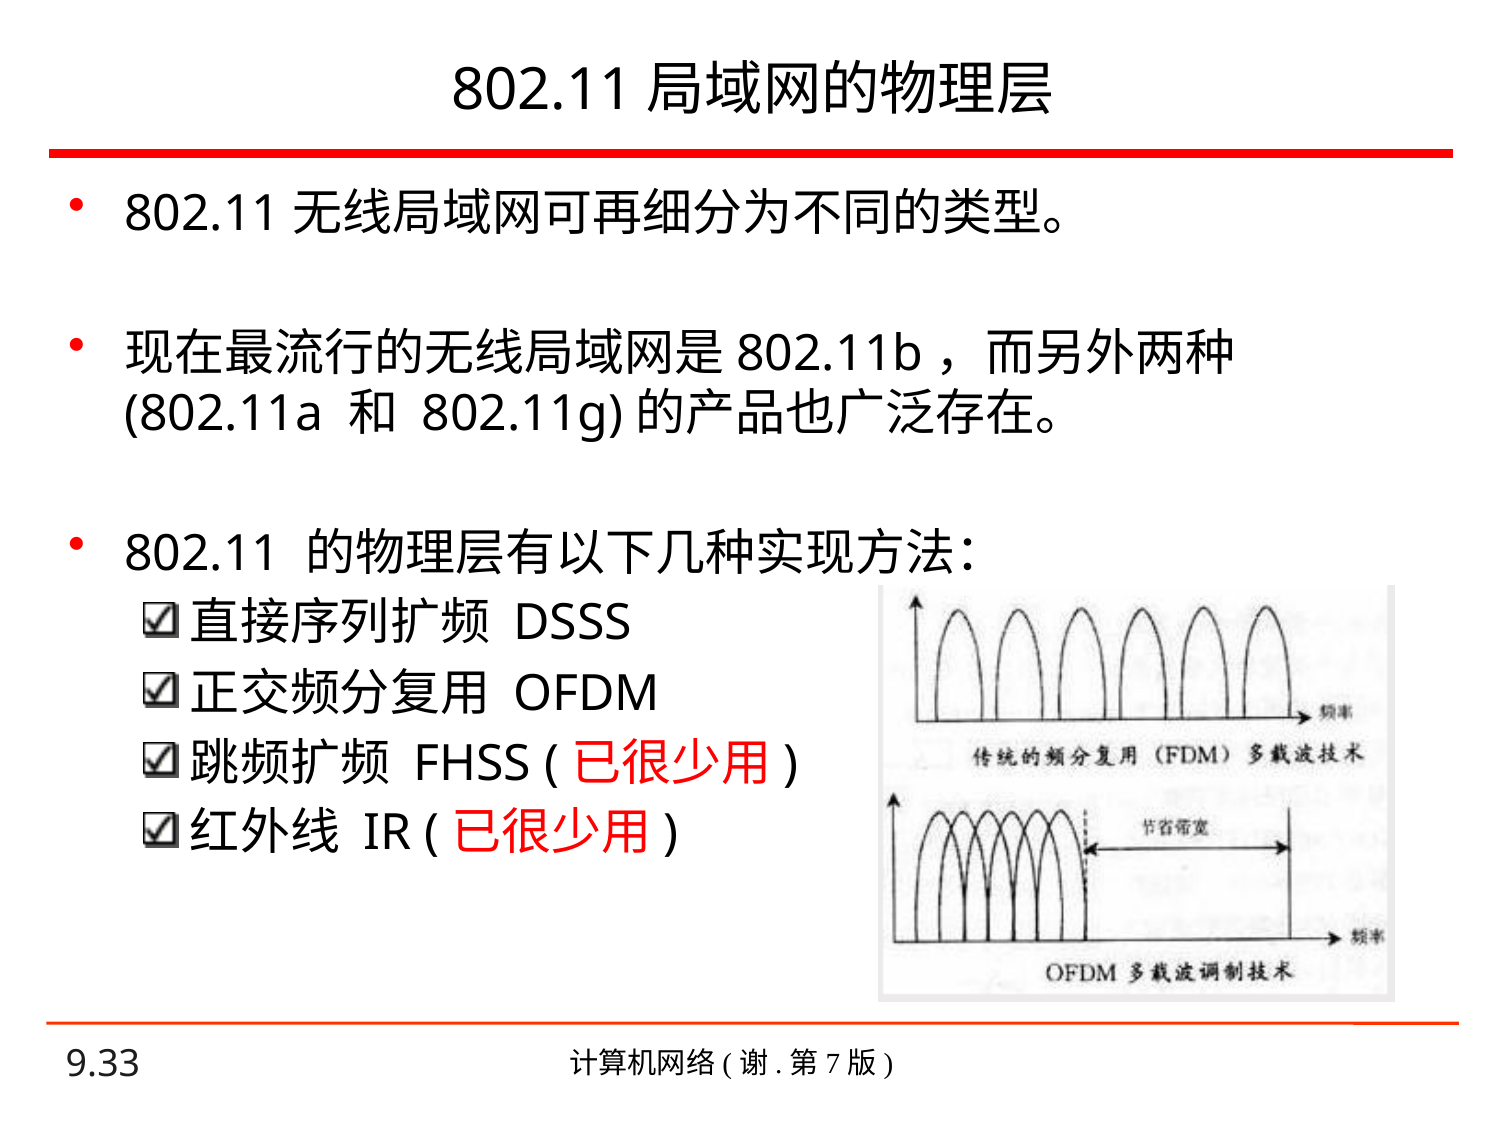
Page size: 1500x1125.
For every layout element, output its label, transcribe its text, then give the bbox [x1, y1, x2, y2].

picture [143, 742, 179, 778]
picture [878, 585, 1395, 1003]
picture [143, 812, 179, 848]
title 802.11局域网的物理层 [58, 30, 1448, 141]
list 802.11无线局域网可再细分为不同的类型。 现在最流行的无线局域网是802.11b，而另外两种(802.11a 和 802.11g)的产品也广泛存在。 802.11 的物理层有以下几种实现方法： 直接序列扩频 DSSS 正交频分复用 OFDM 跳频扩频 FHSS (已很少用) 红外线 IR (已很少用) [52, 172, 1448, 1018]
picture [143, 672, 179, 708]
picture [143, 602, 179, 638]
